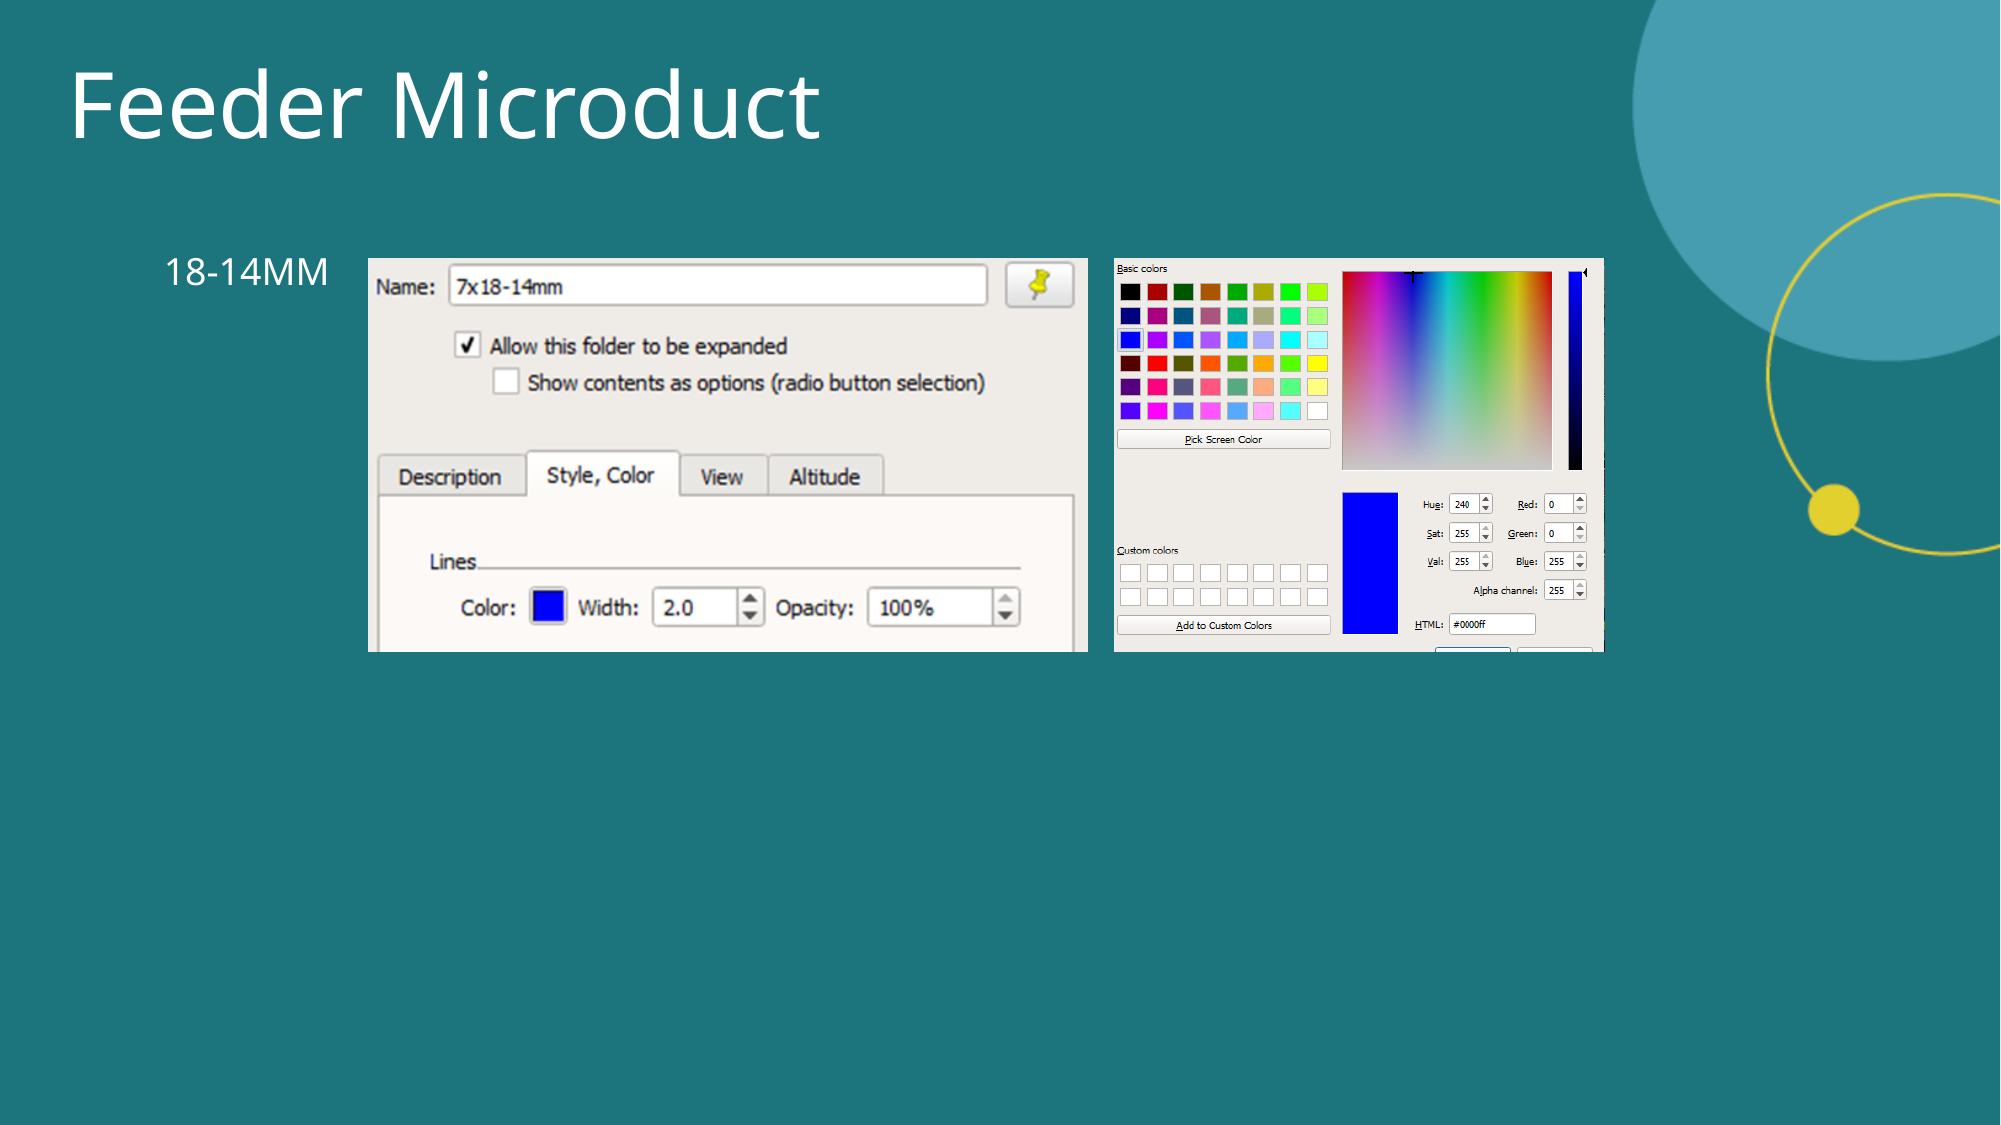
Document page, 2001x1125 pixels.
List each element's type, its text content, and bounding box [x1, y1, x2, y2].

title Feeder Microduct [52, 0, 1420, 218]
picture [0, 0, 2001, 1125]
text_box 18-14MM [148, 212, 369, 335]
